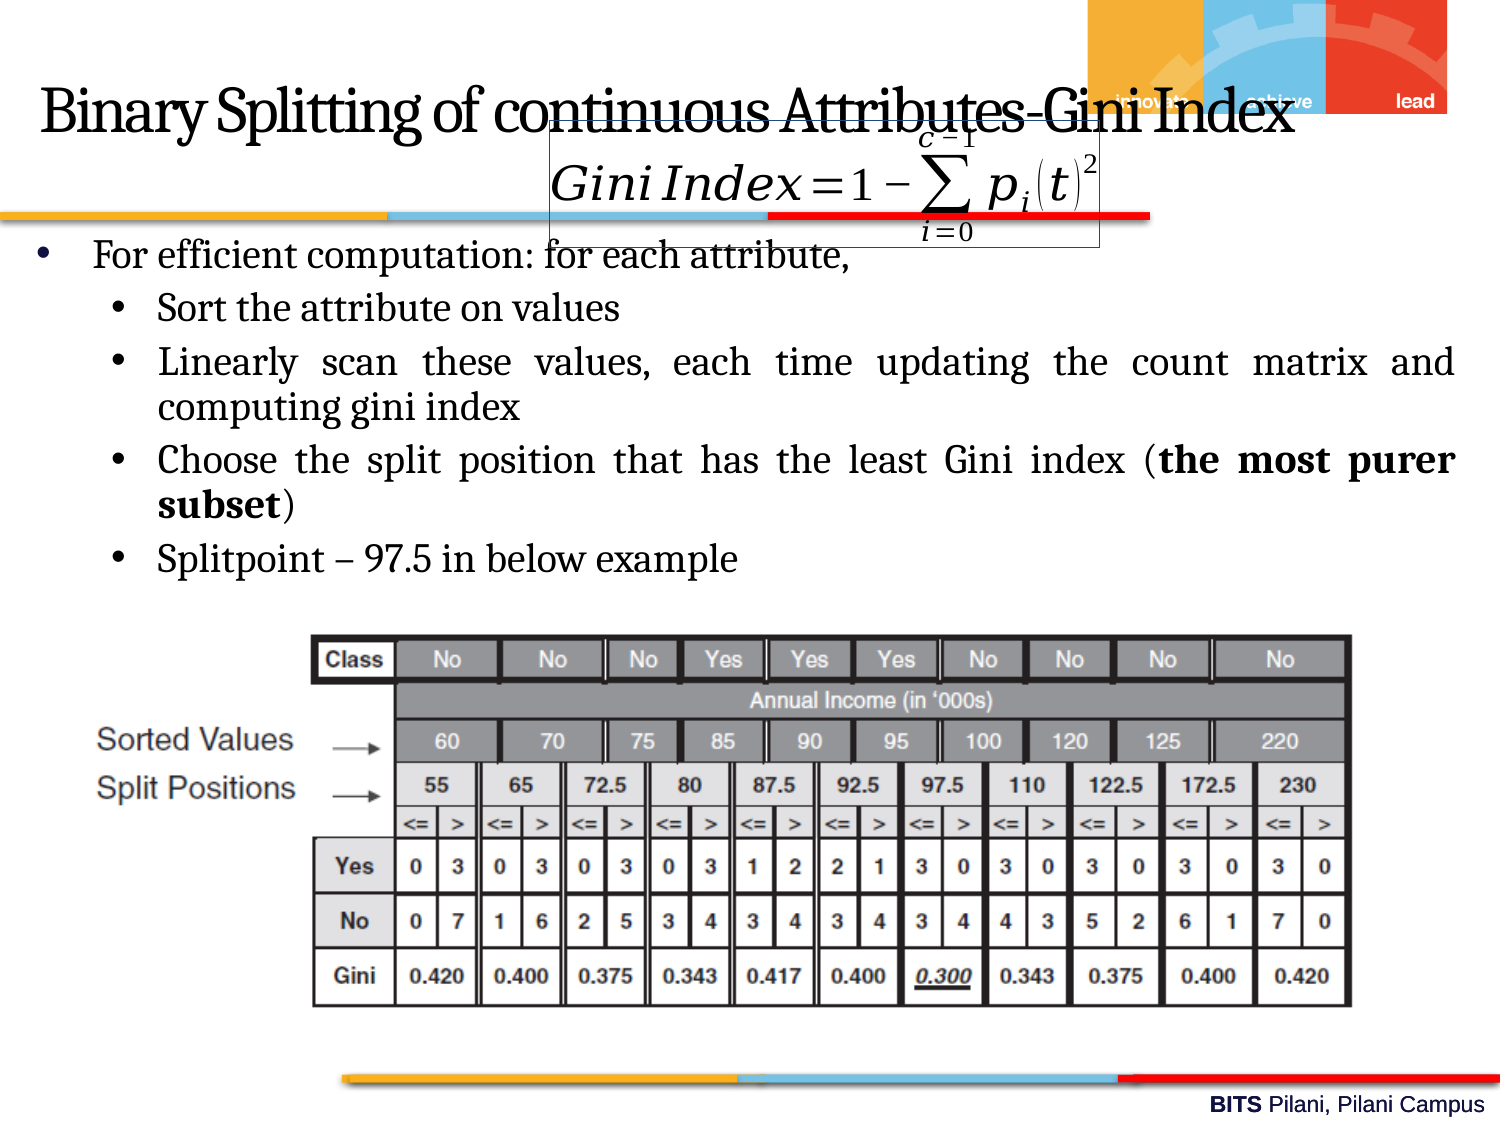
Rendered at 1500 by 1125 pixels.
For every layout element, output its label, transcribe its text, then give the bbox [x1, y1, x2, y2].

list For efficient computation: for each attribute, Sort the attribute on values Linearly scan these values, each time updating the count matrix and computing gini index Choose the split position that has the least Gini index (the most purer subset) Splitpoint – 97.5 in below example [20, 224, 1471, 968]
list Binary Splitting of continuous Attributes-Gini Index [24, 14, 1475, 203]
picture [74, 615, 1382, 1031]
picture [1087, 0, 1448, 14]
